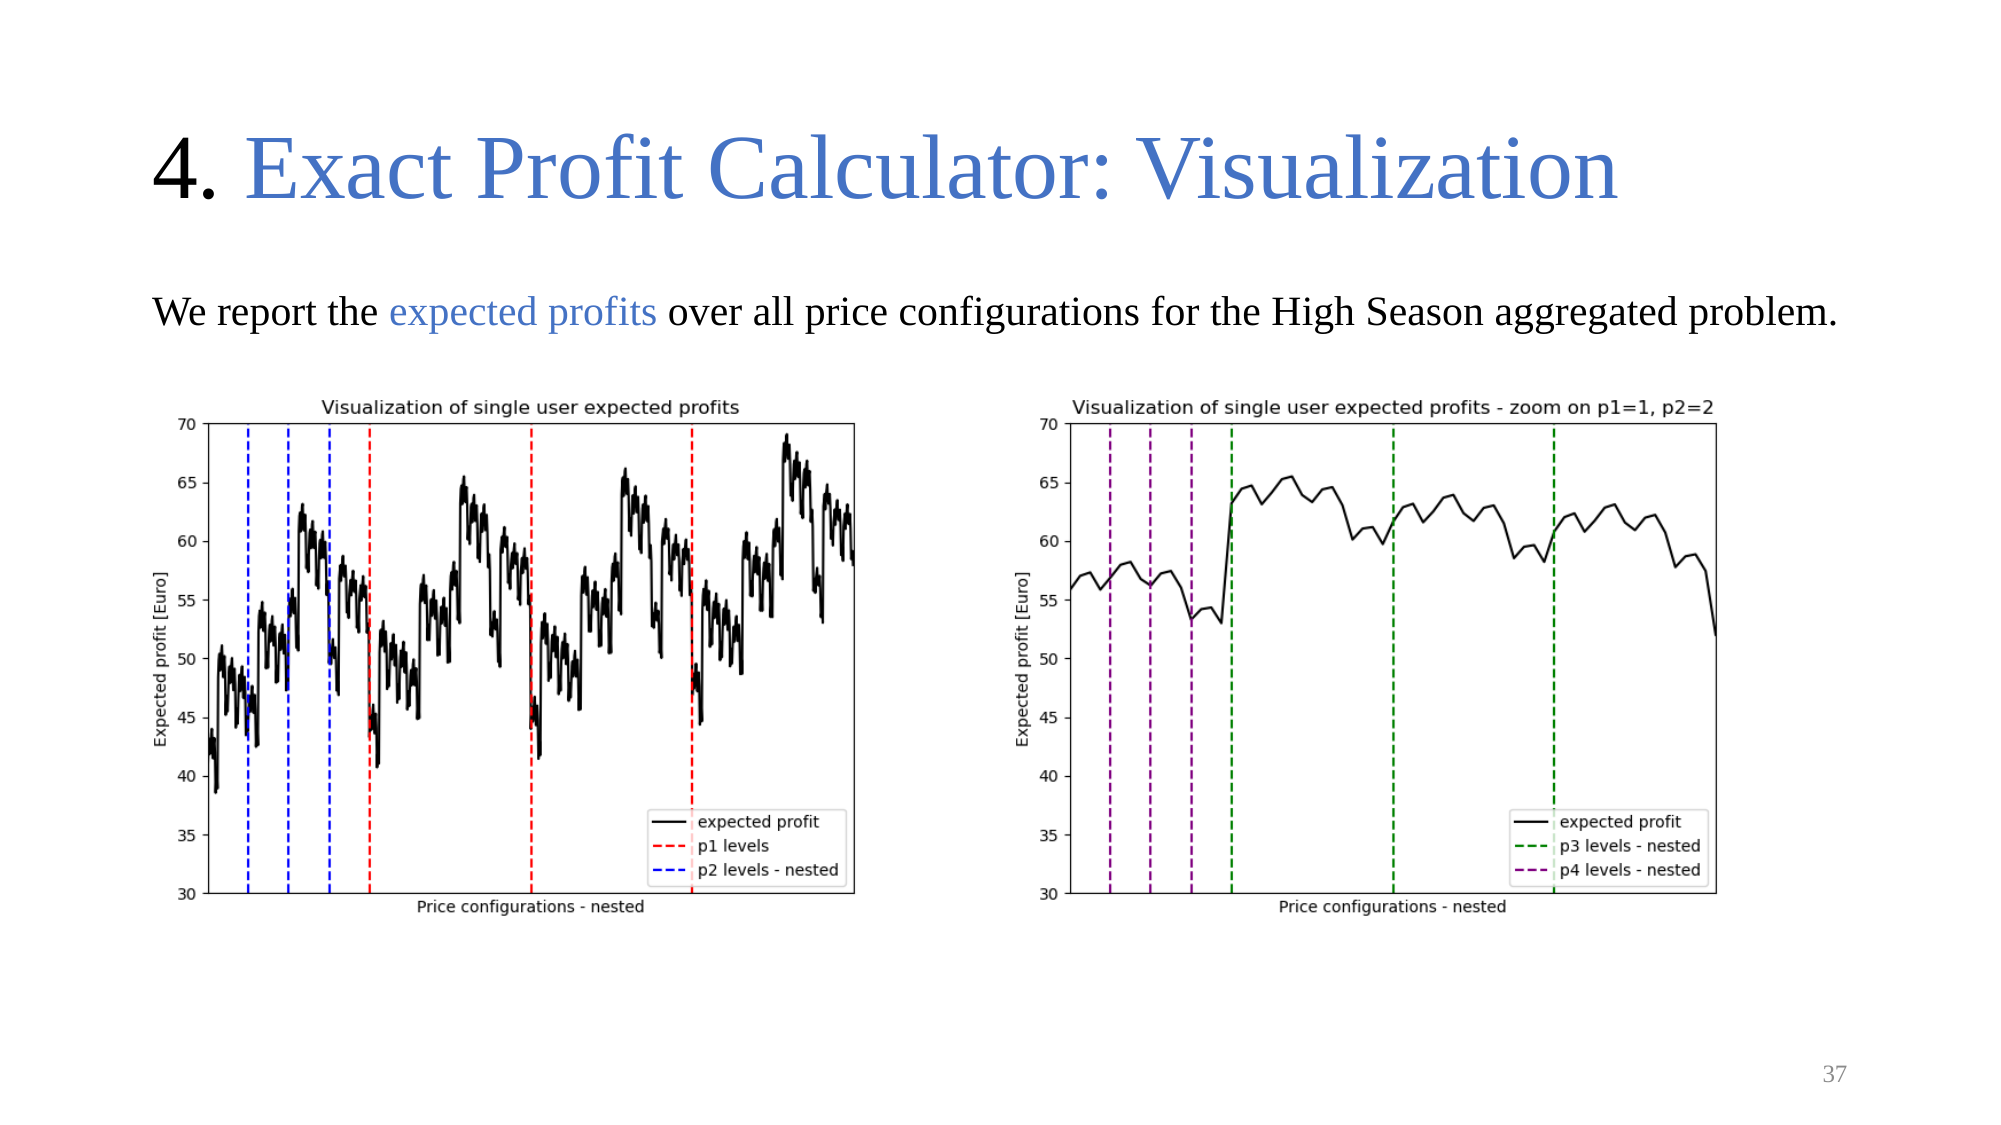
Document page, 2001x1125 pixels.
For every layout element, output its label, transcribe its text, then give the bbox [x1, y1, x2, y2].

text_box 4. Exact Profit Calculator: Visualization [137, 59, 1863, 276]
slide_number 37 [1412, 1042, 1863, 1103]
picture [137, 383, 871, 933]
picture [999, 383, 1733, 933]
text_box We report the expected profits over all price configurations for the High Season aggregated problem. [137, 276, 1863, 392]
